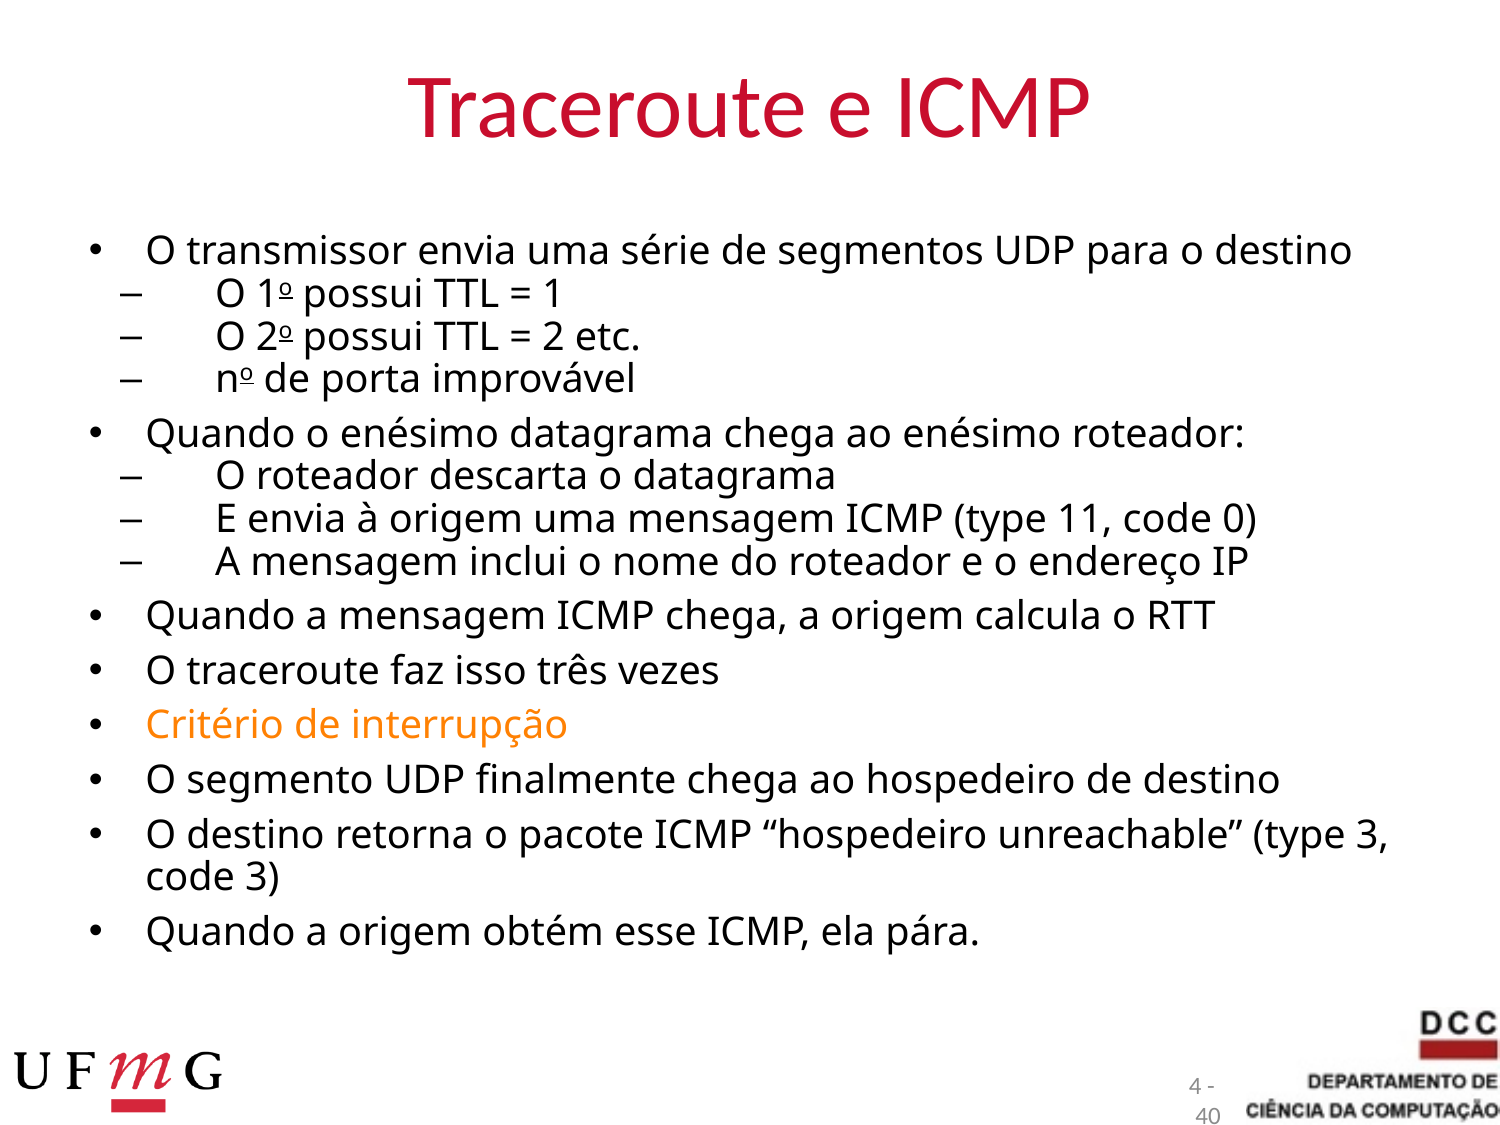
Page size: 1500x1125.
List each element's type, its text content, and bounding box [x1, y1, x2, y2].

picture [1246, 1007, 1500, 1125]
list O transmissor envia uma série de segmentos UDP para o destino O 1o possui TTL = 1 O 2o possui TTL = 2 etc. no de porta improvável Quando o enésimo datagrama chega ao enésimo roteador: O roteador descarta o datagrama E envia à origem uma mensagem ICMP (type 11, code 0) A mensagem inclui o nome do roteador e o endereço IP Quando a mensagem ICMP chega, a origem calcula o RTT O traceroute faz isso três vezes Critério de interrupção O segmento UDP finalmente chega ao hospedeiro de destino O destino retorna o pacote ICMP “hospedeiro unreachable” (type 3, code 3) Quando a origem obtém esse ICMP, ela pára. [74, 222, 1407, 986]
slide_number 4 - 40 [1151, 1069, 1236, 1125]
title Traceroute e ICMP [75, 7, 1425, 195]
picture [5, 1034, 231, 1123]
